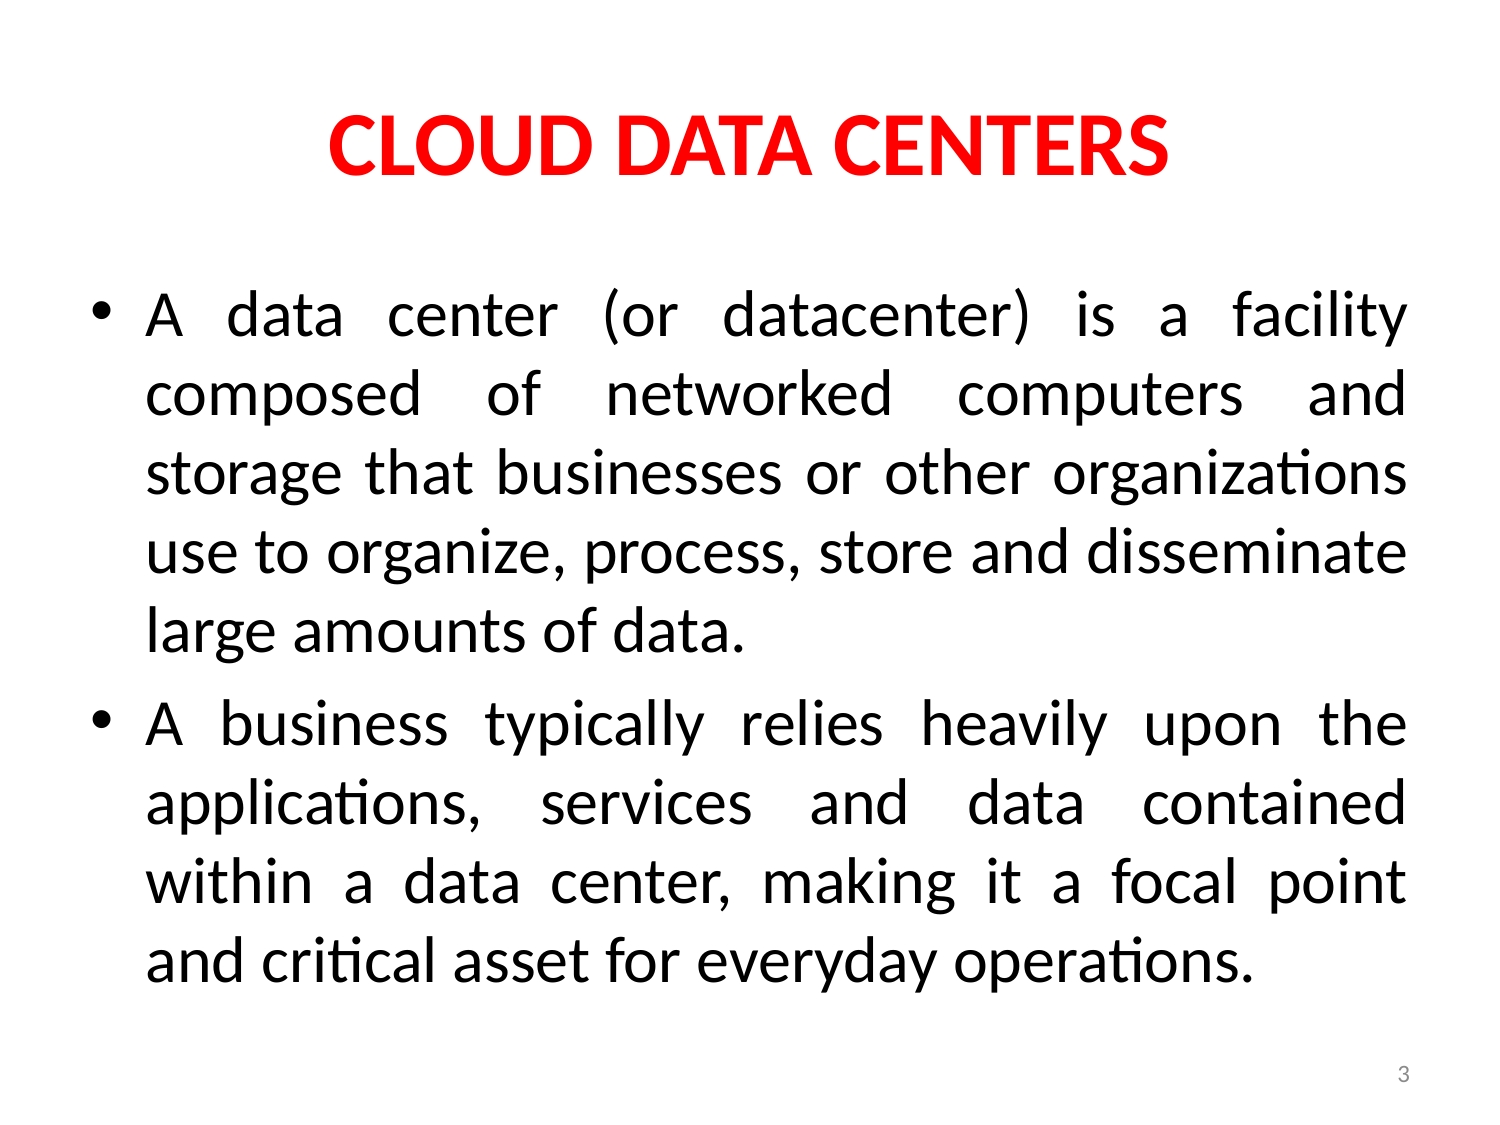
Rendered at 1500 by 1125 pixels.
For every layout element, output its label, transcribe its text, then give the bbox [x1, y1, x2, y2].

title CLOUD DATA CENTERS [75, 45, 1425, 233]
list A data center (or datacenter) is a facility composed of networked computers and storage that businesses or other organizations use to organize, process, store and disseminate large amounts of data. A business typically relies heavily upon the applications, services and data contained within a data center, making it a focal point and critical asset for everyday operations. [75, 262, 1425, 1005]
slide_number 3 [1074, 1042, 1425, 1103]
